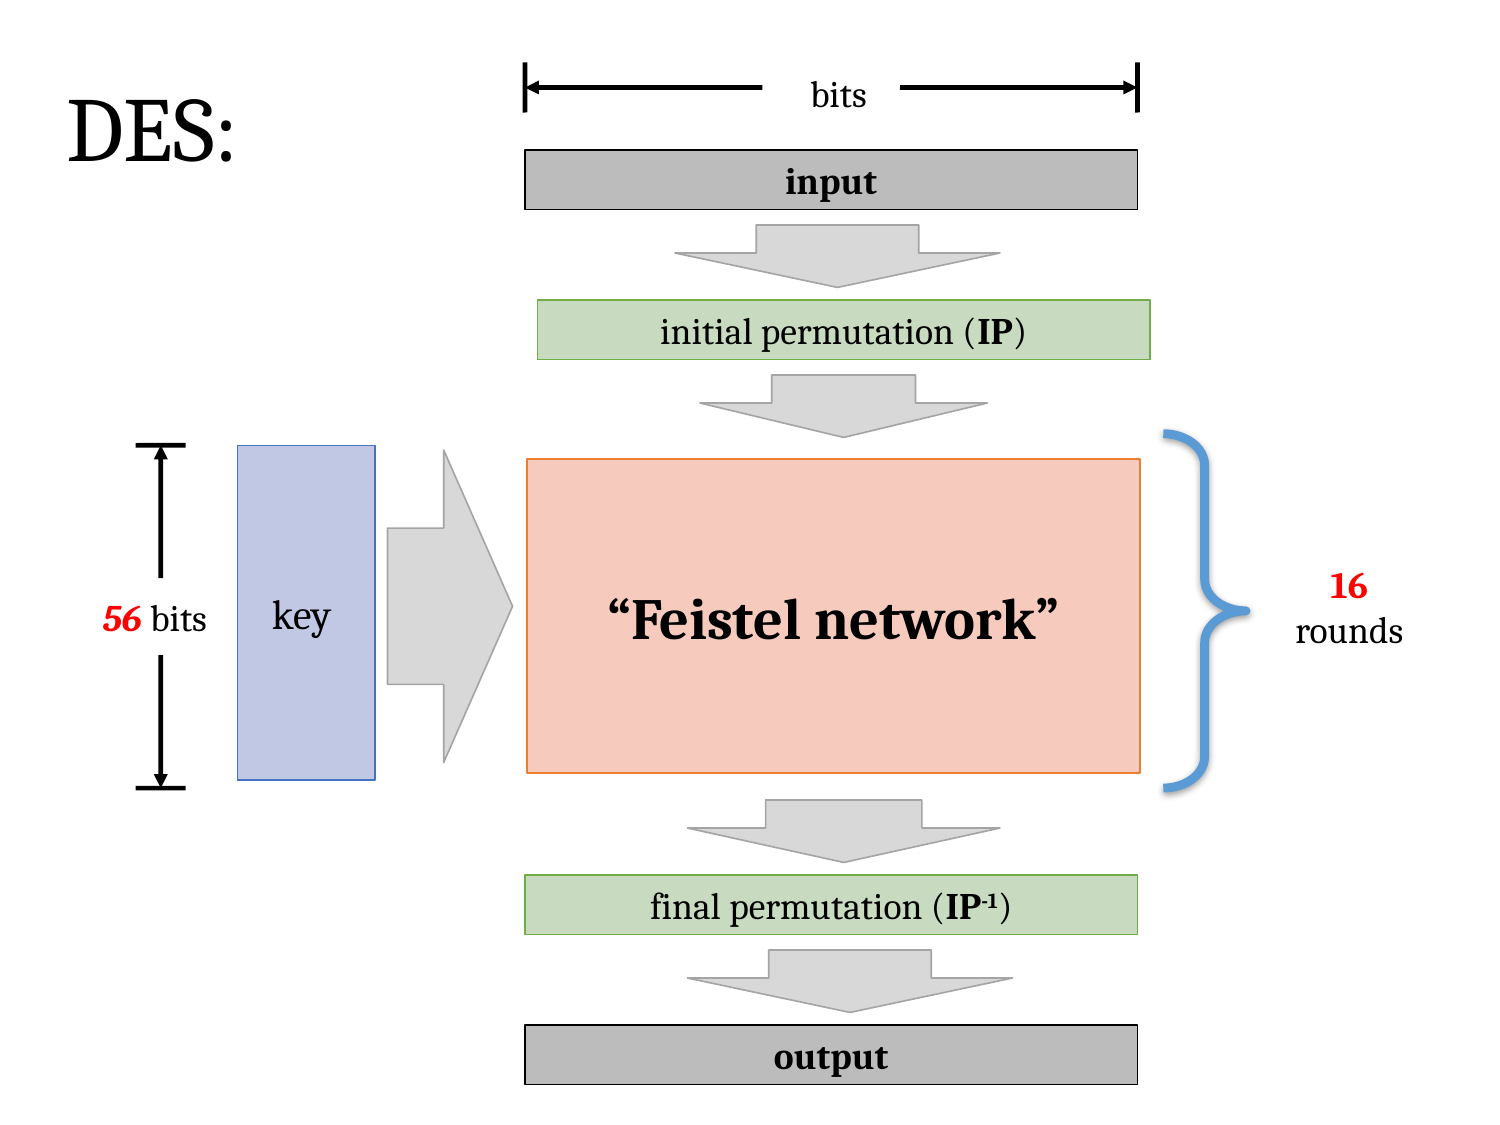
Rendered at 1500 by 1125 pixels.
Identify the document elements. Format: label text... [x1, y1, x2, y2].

text_box [526, 81, 763, 94]
text_box 16 rounds [1269, 554, 1430, 659]
text_box [899, 81, 1137, 94]
text_box [686, 799, 1001, 864]
text_box [699, 374, 989, 439]
text_box initial permutation (IP) [537, 299, 1151, 360]
text_box DES: [51, 62, 254, 188]
text_box final permutation (IP-1) [524, 874, 1138, 935]
text_box output [524, 1024, 1138, 1085]
text_box [386, 449, 514, 764]
text_box input [524, 149, 1138, 210]
text_box [686, 949, 1014, 1014]
text_box [1163, 429, 1251, 793]
text_box [674, 224, 1001, 289]
text_box “Feistel network” [526, 458, 1141, 774]
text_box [0, 591, 333, 643]
